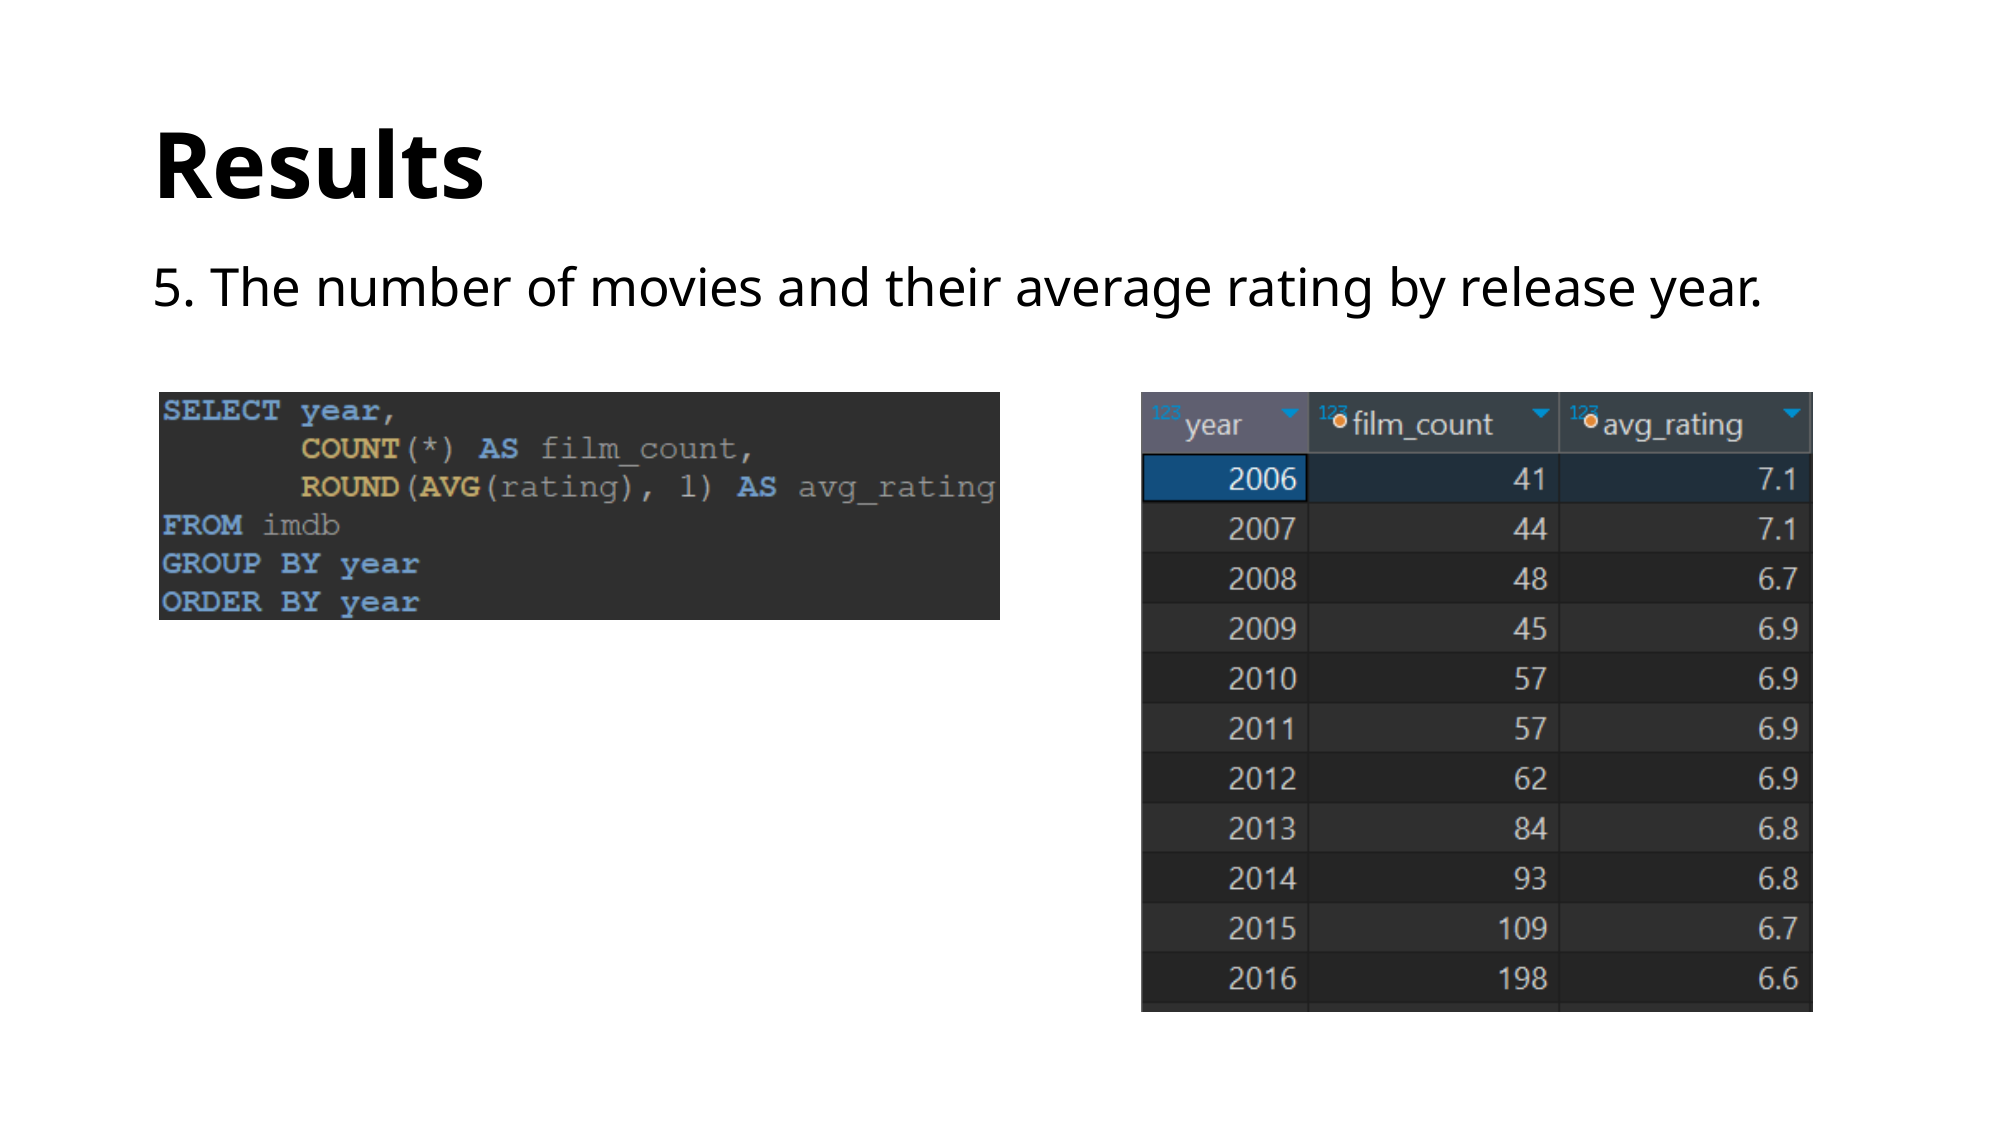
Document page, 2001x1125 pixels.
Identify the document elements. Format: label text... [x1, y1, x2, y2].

picture [1140, 392, 1813, 1012]
title Results [137, 59, 1863, 254]
list 5. The number of movies and their average rating by release year. [137, 254, 1863, 373]
picture [159, 392, 1000, 620]
